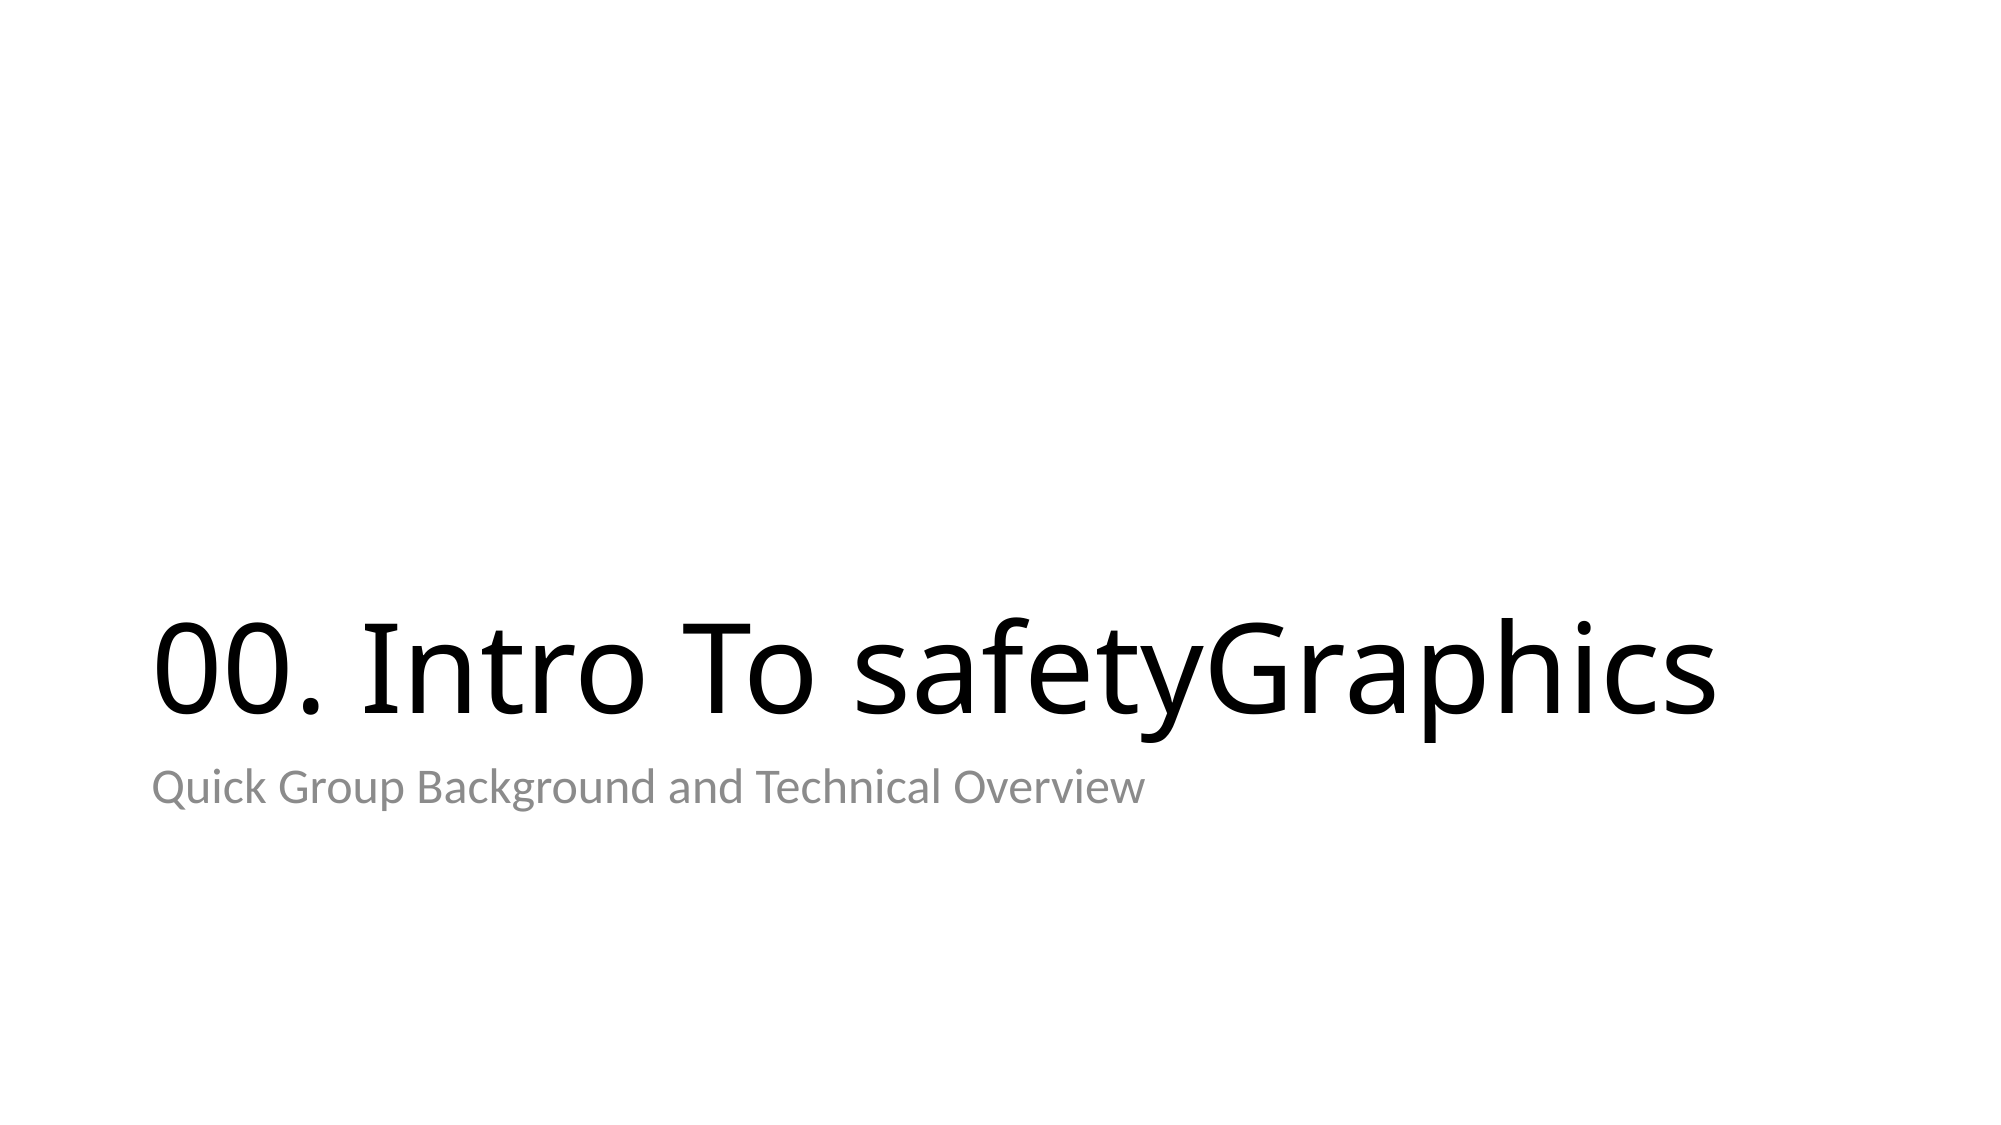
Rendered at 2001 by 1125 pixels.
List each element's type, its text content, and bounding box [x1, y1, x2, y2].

list Quick Group Background and Technical Overview [136, 752, 1862, 999]
title 00. Intro To safetyGraphics [136, 280, 1862, 749]
